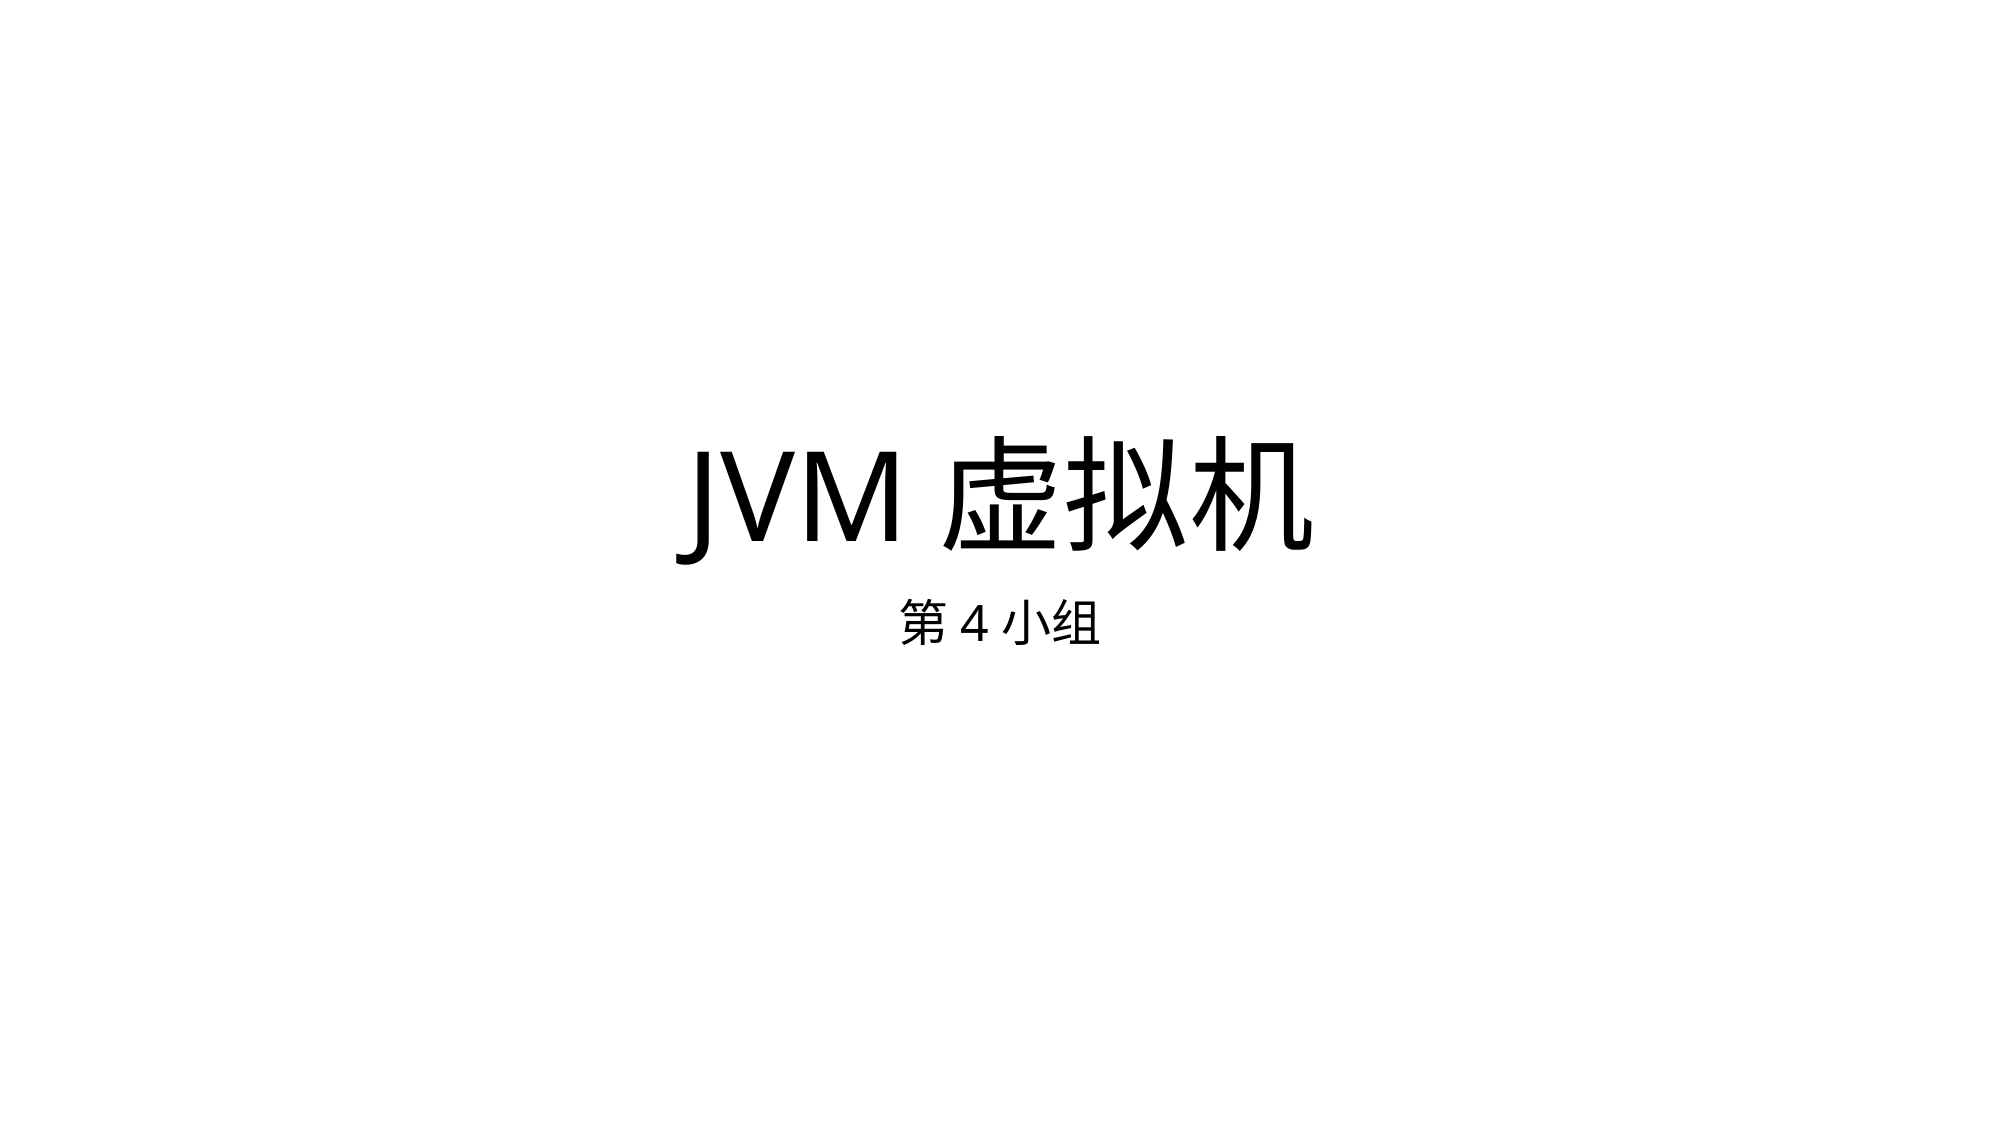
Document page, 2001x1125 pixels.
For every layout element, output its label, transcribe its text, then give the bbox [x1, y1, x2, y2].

subtitle 第4小组 [249, 590, 1750, 863]
title JVM虚拟机 [249, 184, 1750, 576]
